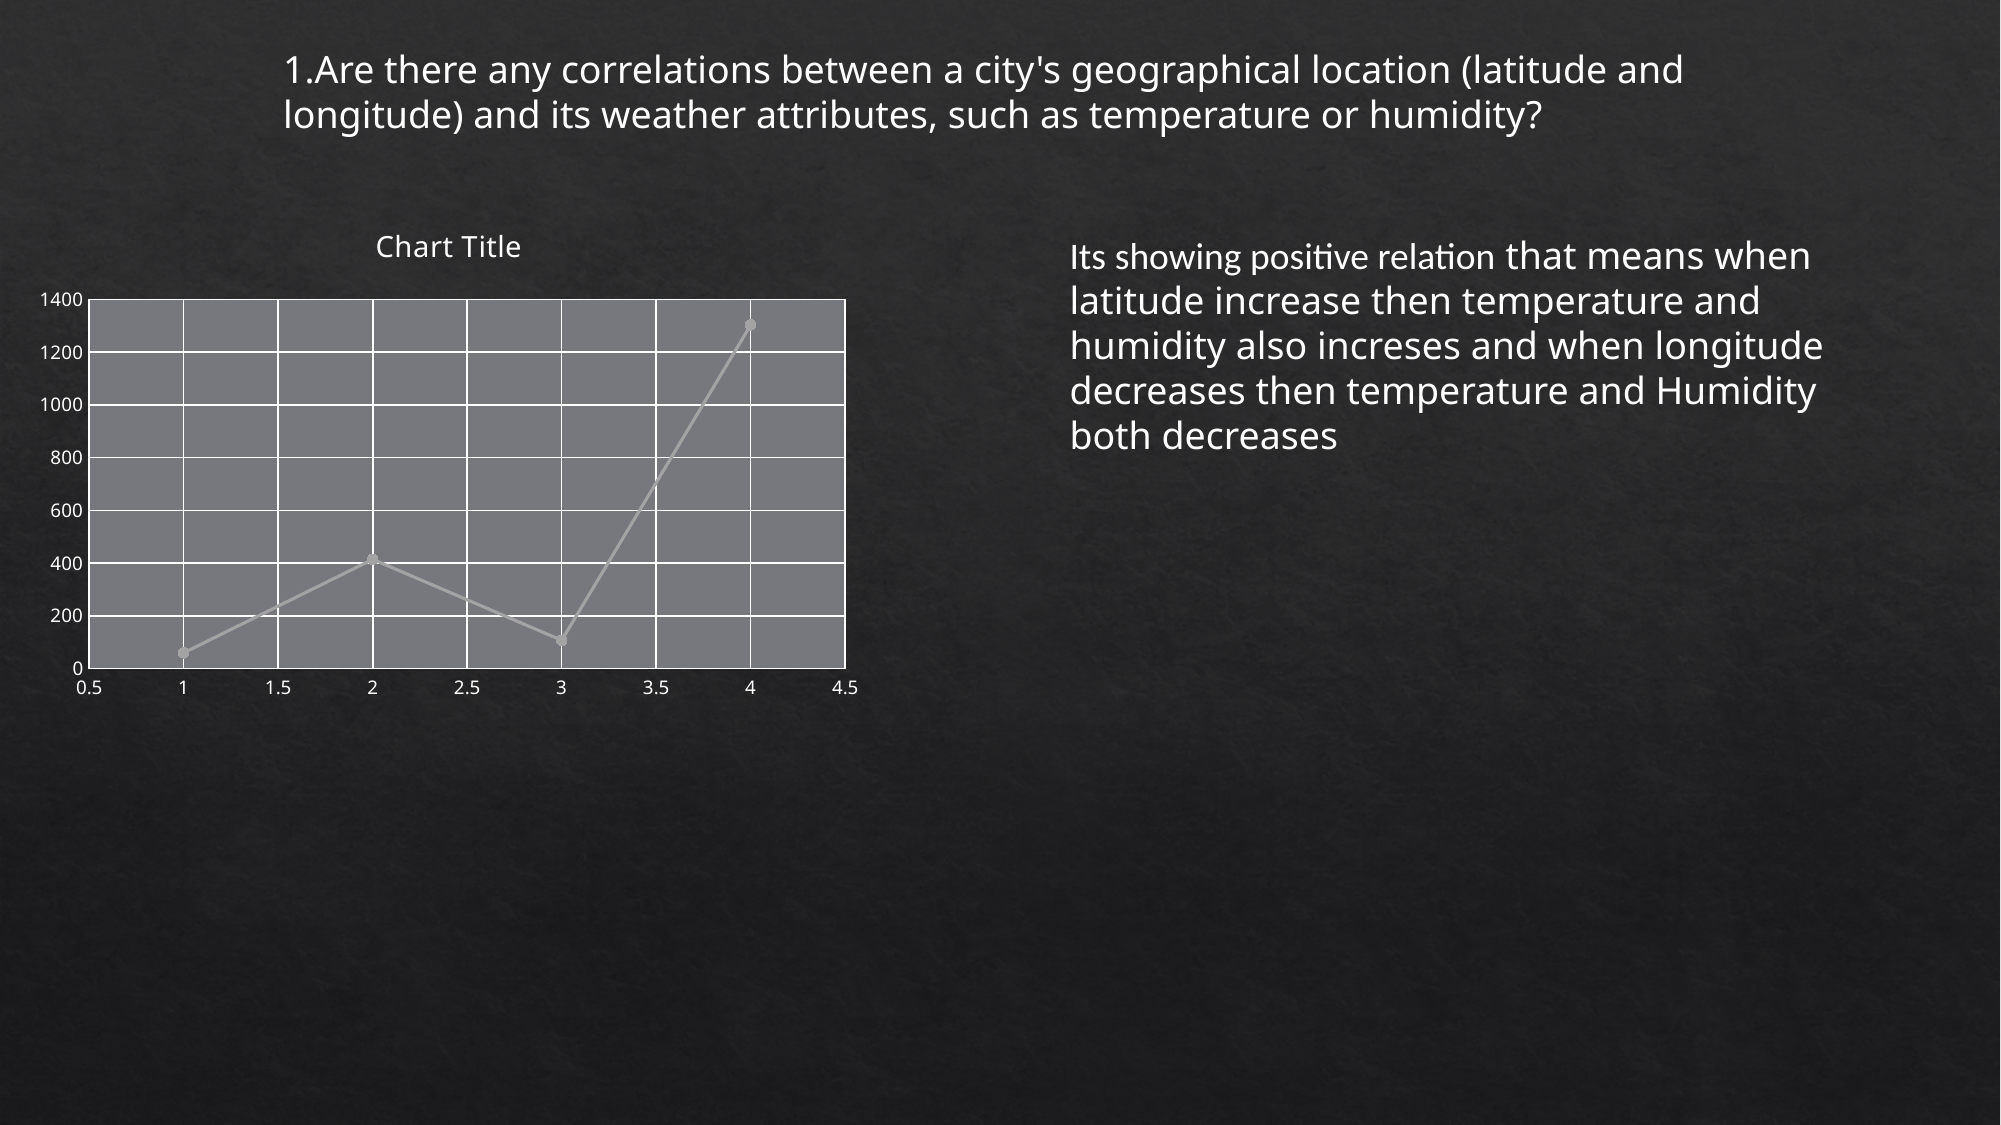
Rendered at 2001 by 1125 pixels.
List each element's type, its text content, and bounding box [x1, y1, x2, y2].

text_box Its showing positive relation that means when latitude increase then temperature and humidity also increses and when longitude decreases then temperature and Humidity both decreases [1054, 224, 1908, 465]
chart [22, 199, 876, 712]
text_box Are there any correlations between a city's geographical location (latitude and longitude) and its weather attributes, such as temperature or humidity? [268, 39, 1858, 144]
